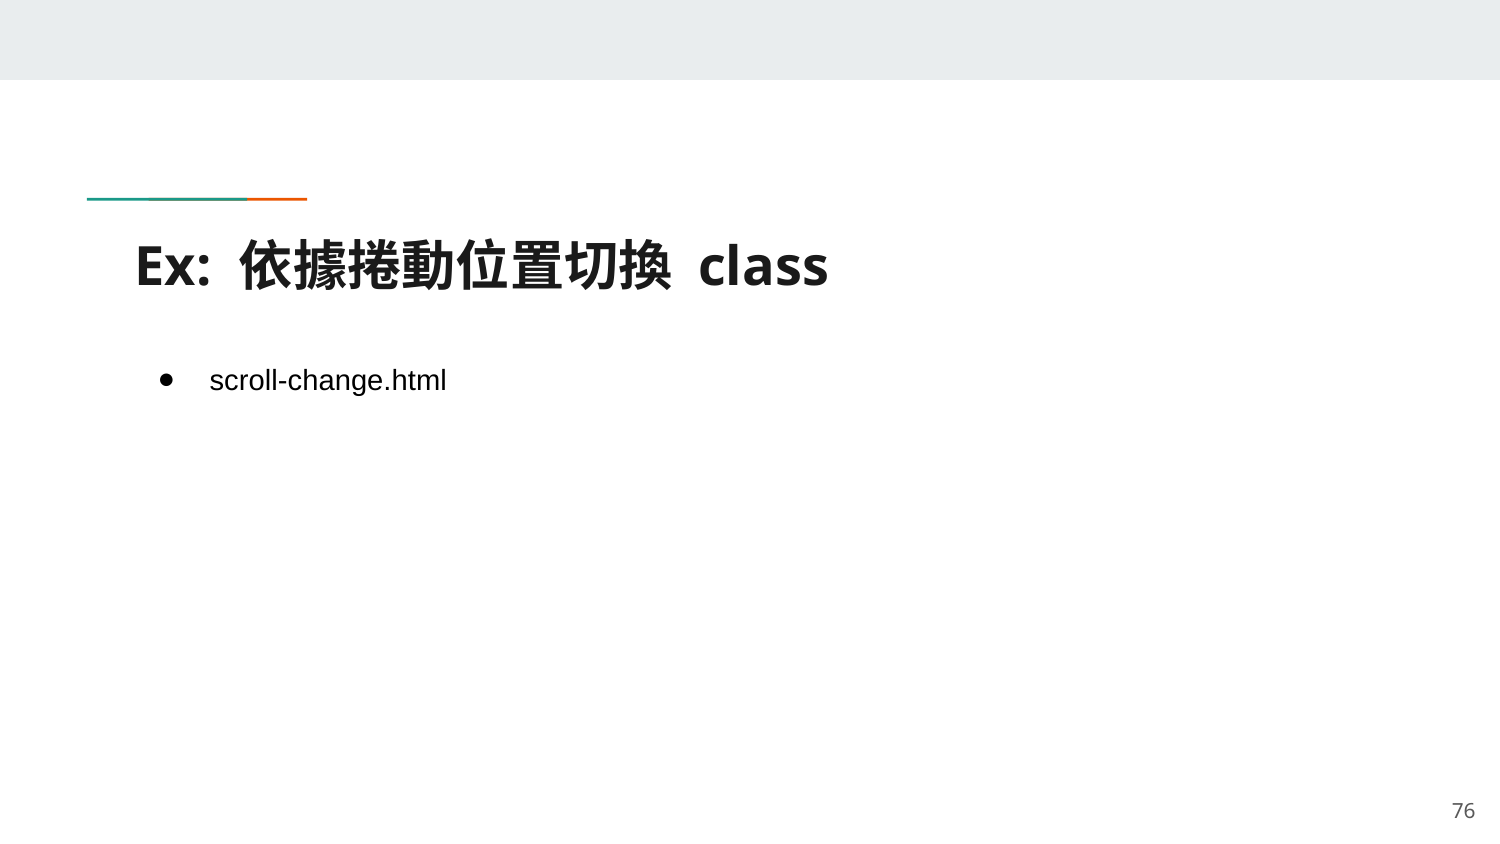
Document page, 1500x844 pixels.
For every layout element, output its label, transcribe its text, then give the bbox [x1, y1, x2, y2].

slide_number ‹#› [1400, 779, 1491, 844]
list scroll-change.html [119, 341, 1381, 712]
title Ex: 依據捲動位置切換 class [119, 216, 1381, 305]
